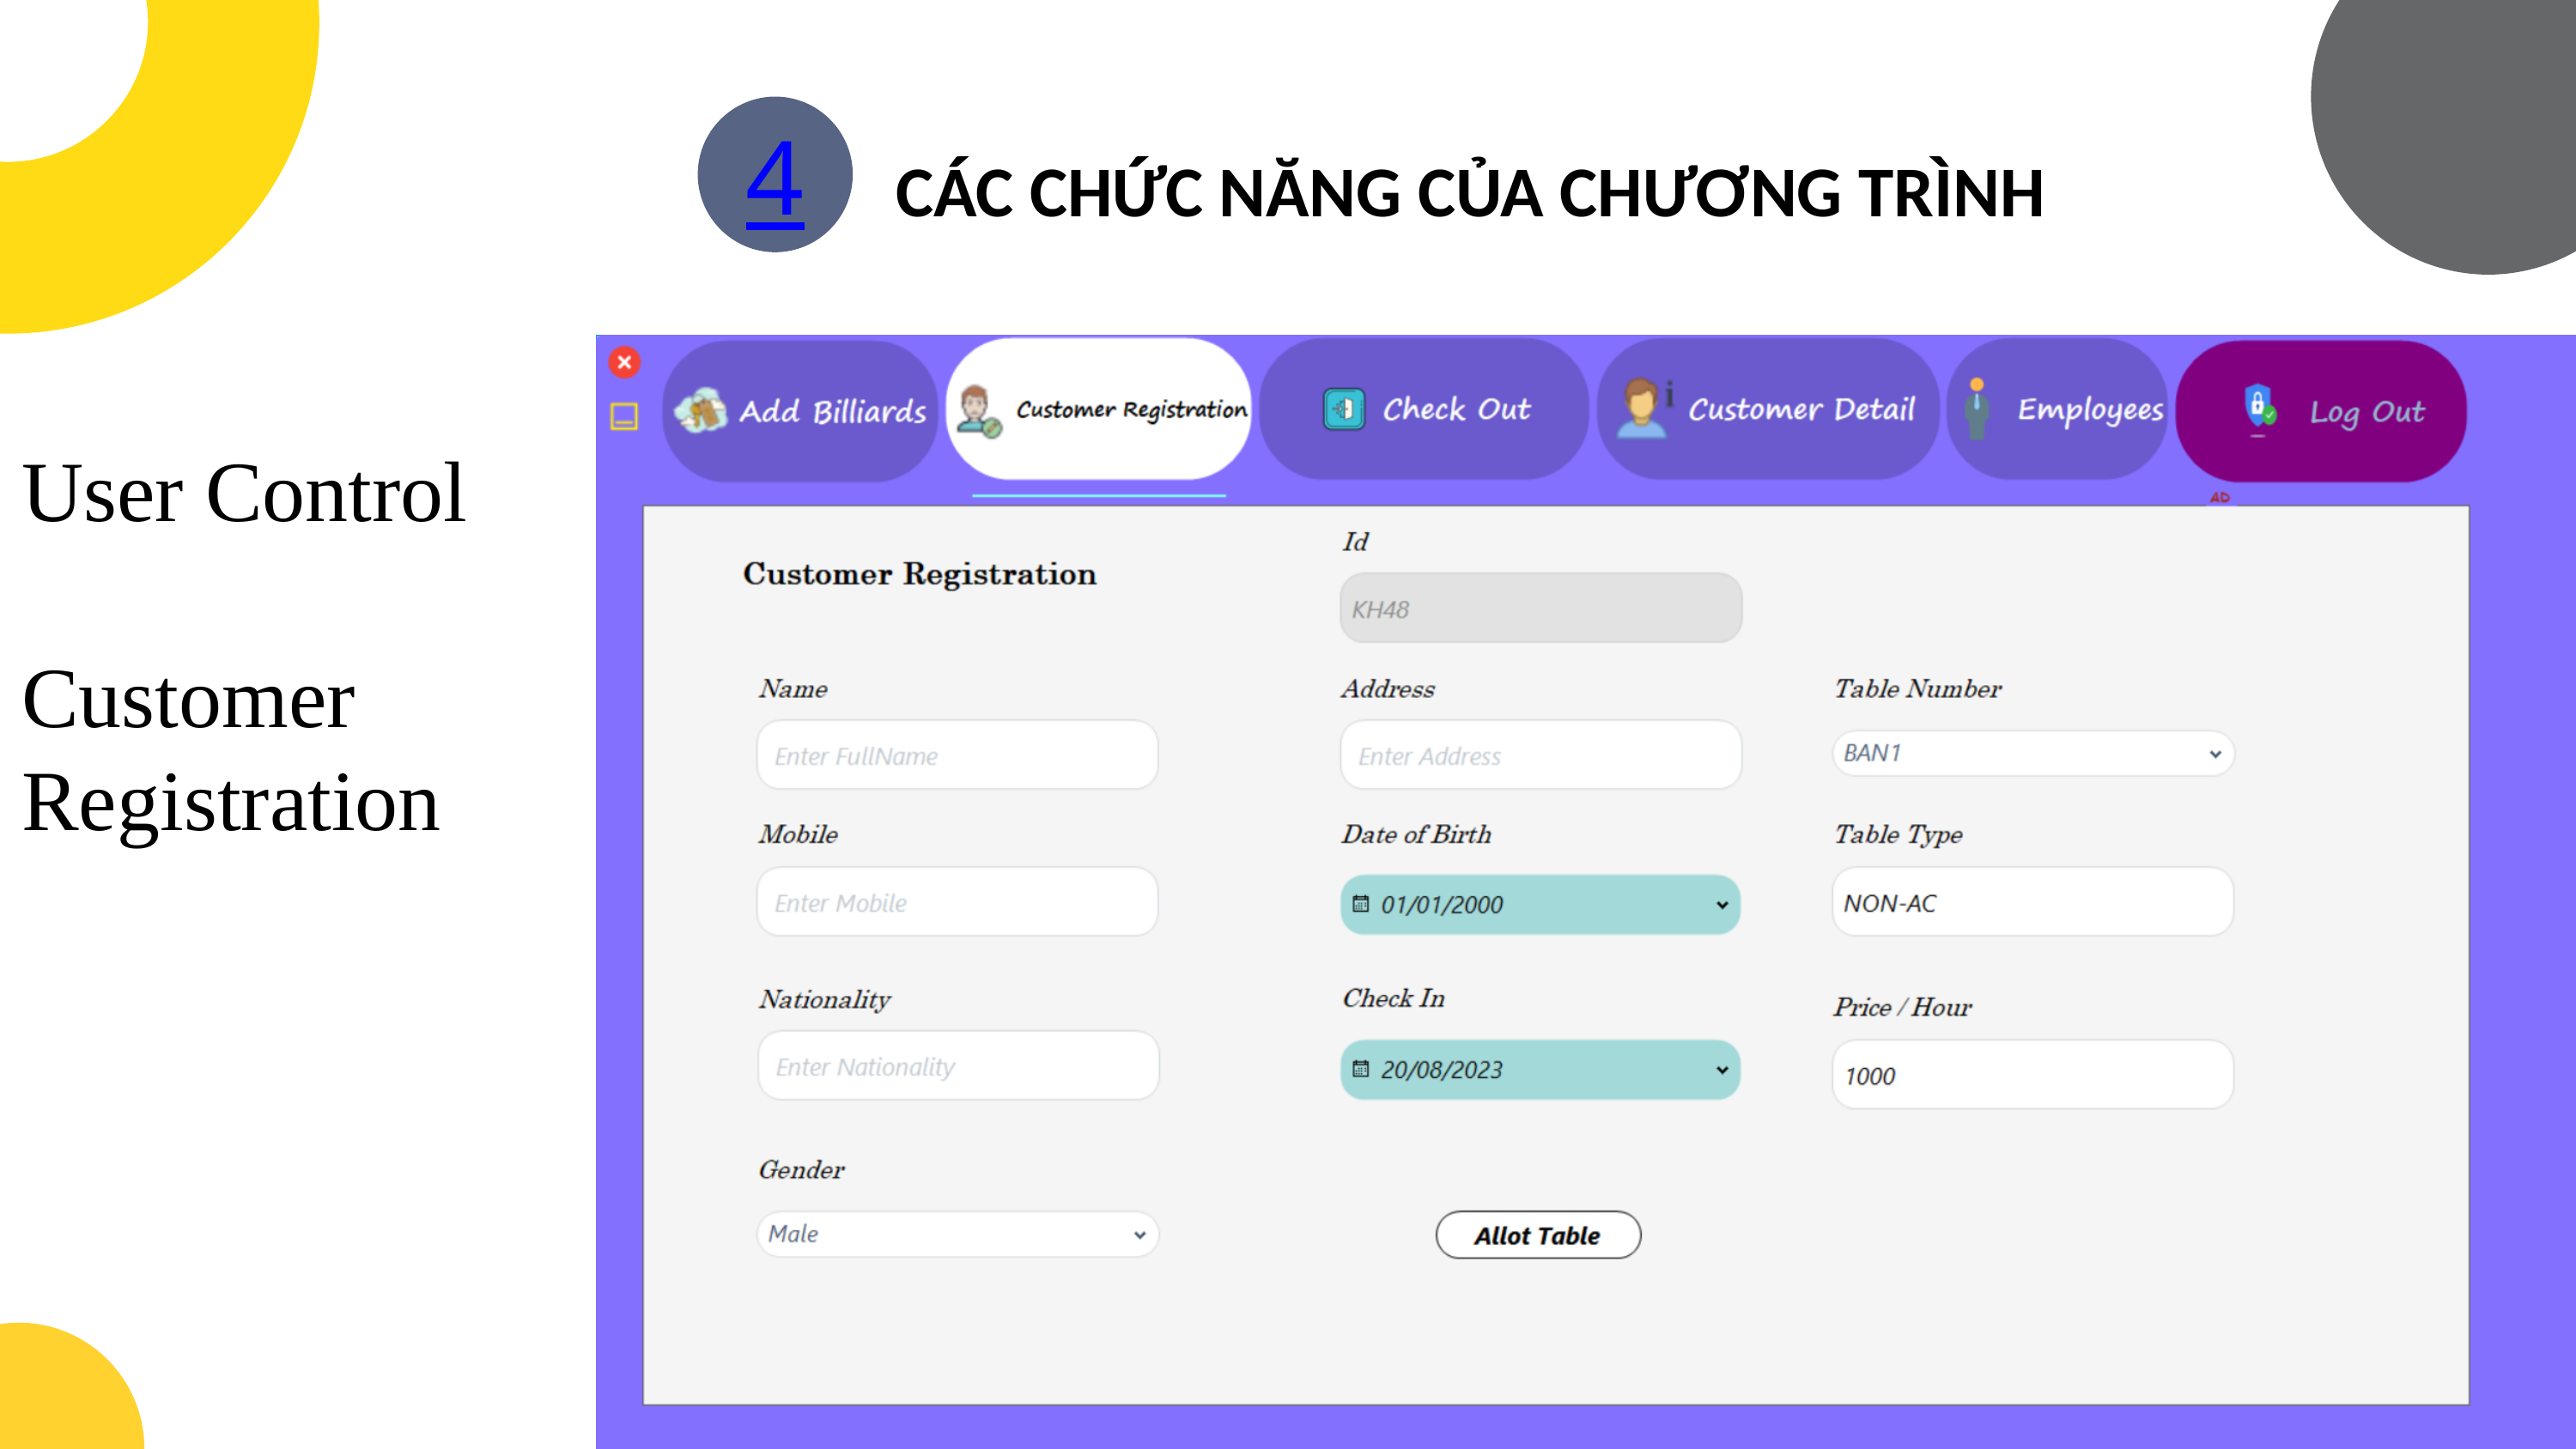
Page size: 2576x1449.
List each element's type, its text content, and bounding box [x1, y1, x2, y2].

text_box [0, 0, 320, 334]
text_box Các Chức năng của chương trình [896, 114, 2115, 231]
picture [595, 334, 2576, 1449]
text_box User Control Customer Registration [9, 428, 591, 854]
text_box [696, 91, 854, 255]
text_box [2310, 0, 2576, 276]
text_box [0, 1322, 145, 1449]
